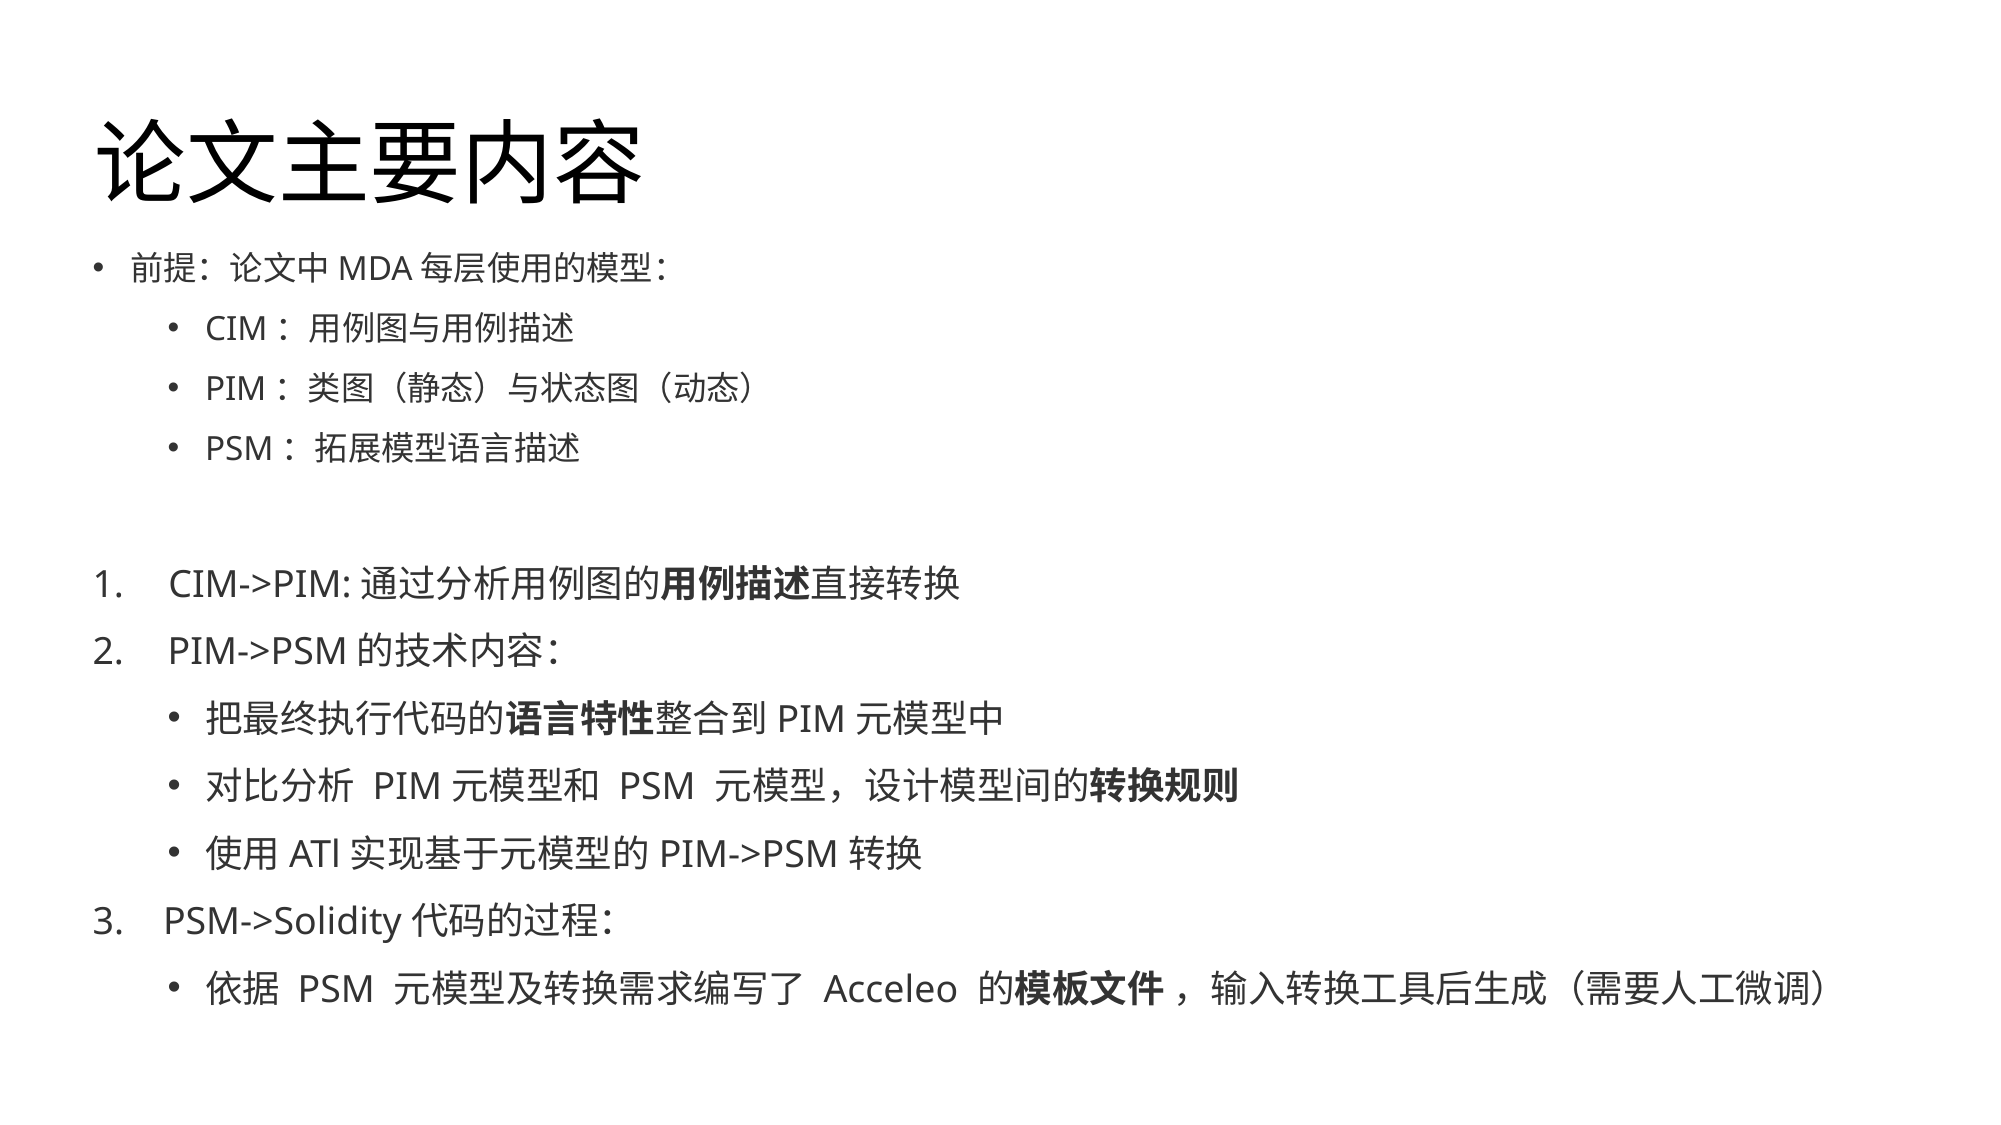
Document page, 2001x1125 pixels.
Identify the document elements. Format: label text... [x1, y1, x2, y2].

title 论文主要内容 [79, 58, 1805, 227]
list 前提：论文中MDA每层使用的模型： CIM：用例图与用例描述 PIM：类图（静态）与状态图（动态） PSM：拓展模型语言描述 CIM->PIM:通过分析用例图的用例描述直接转换 PIM->PSM的技术内容： 把最终执行代码的语言特性整合到PIM元模型中 对比分析 PIM元模型和 PSM 元模型，设计模型间的转换规则 使用ATl实现基于元模型的PIM->PSM转换 3. PSM->Solidity代码的过程： 依据 PSM 元模型及转换需求编写了 Acceleo 的模板文件 ，输入转换工具后生成（需要人工微调） [17, 227, 1852, 1125]
